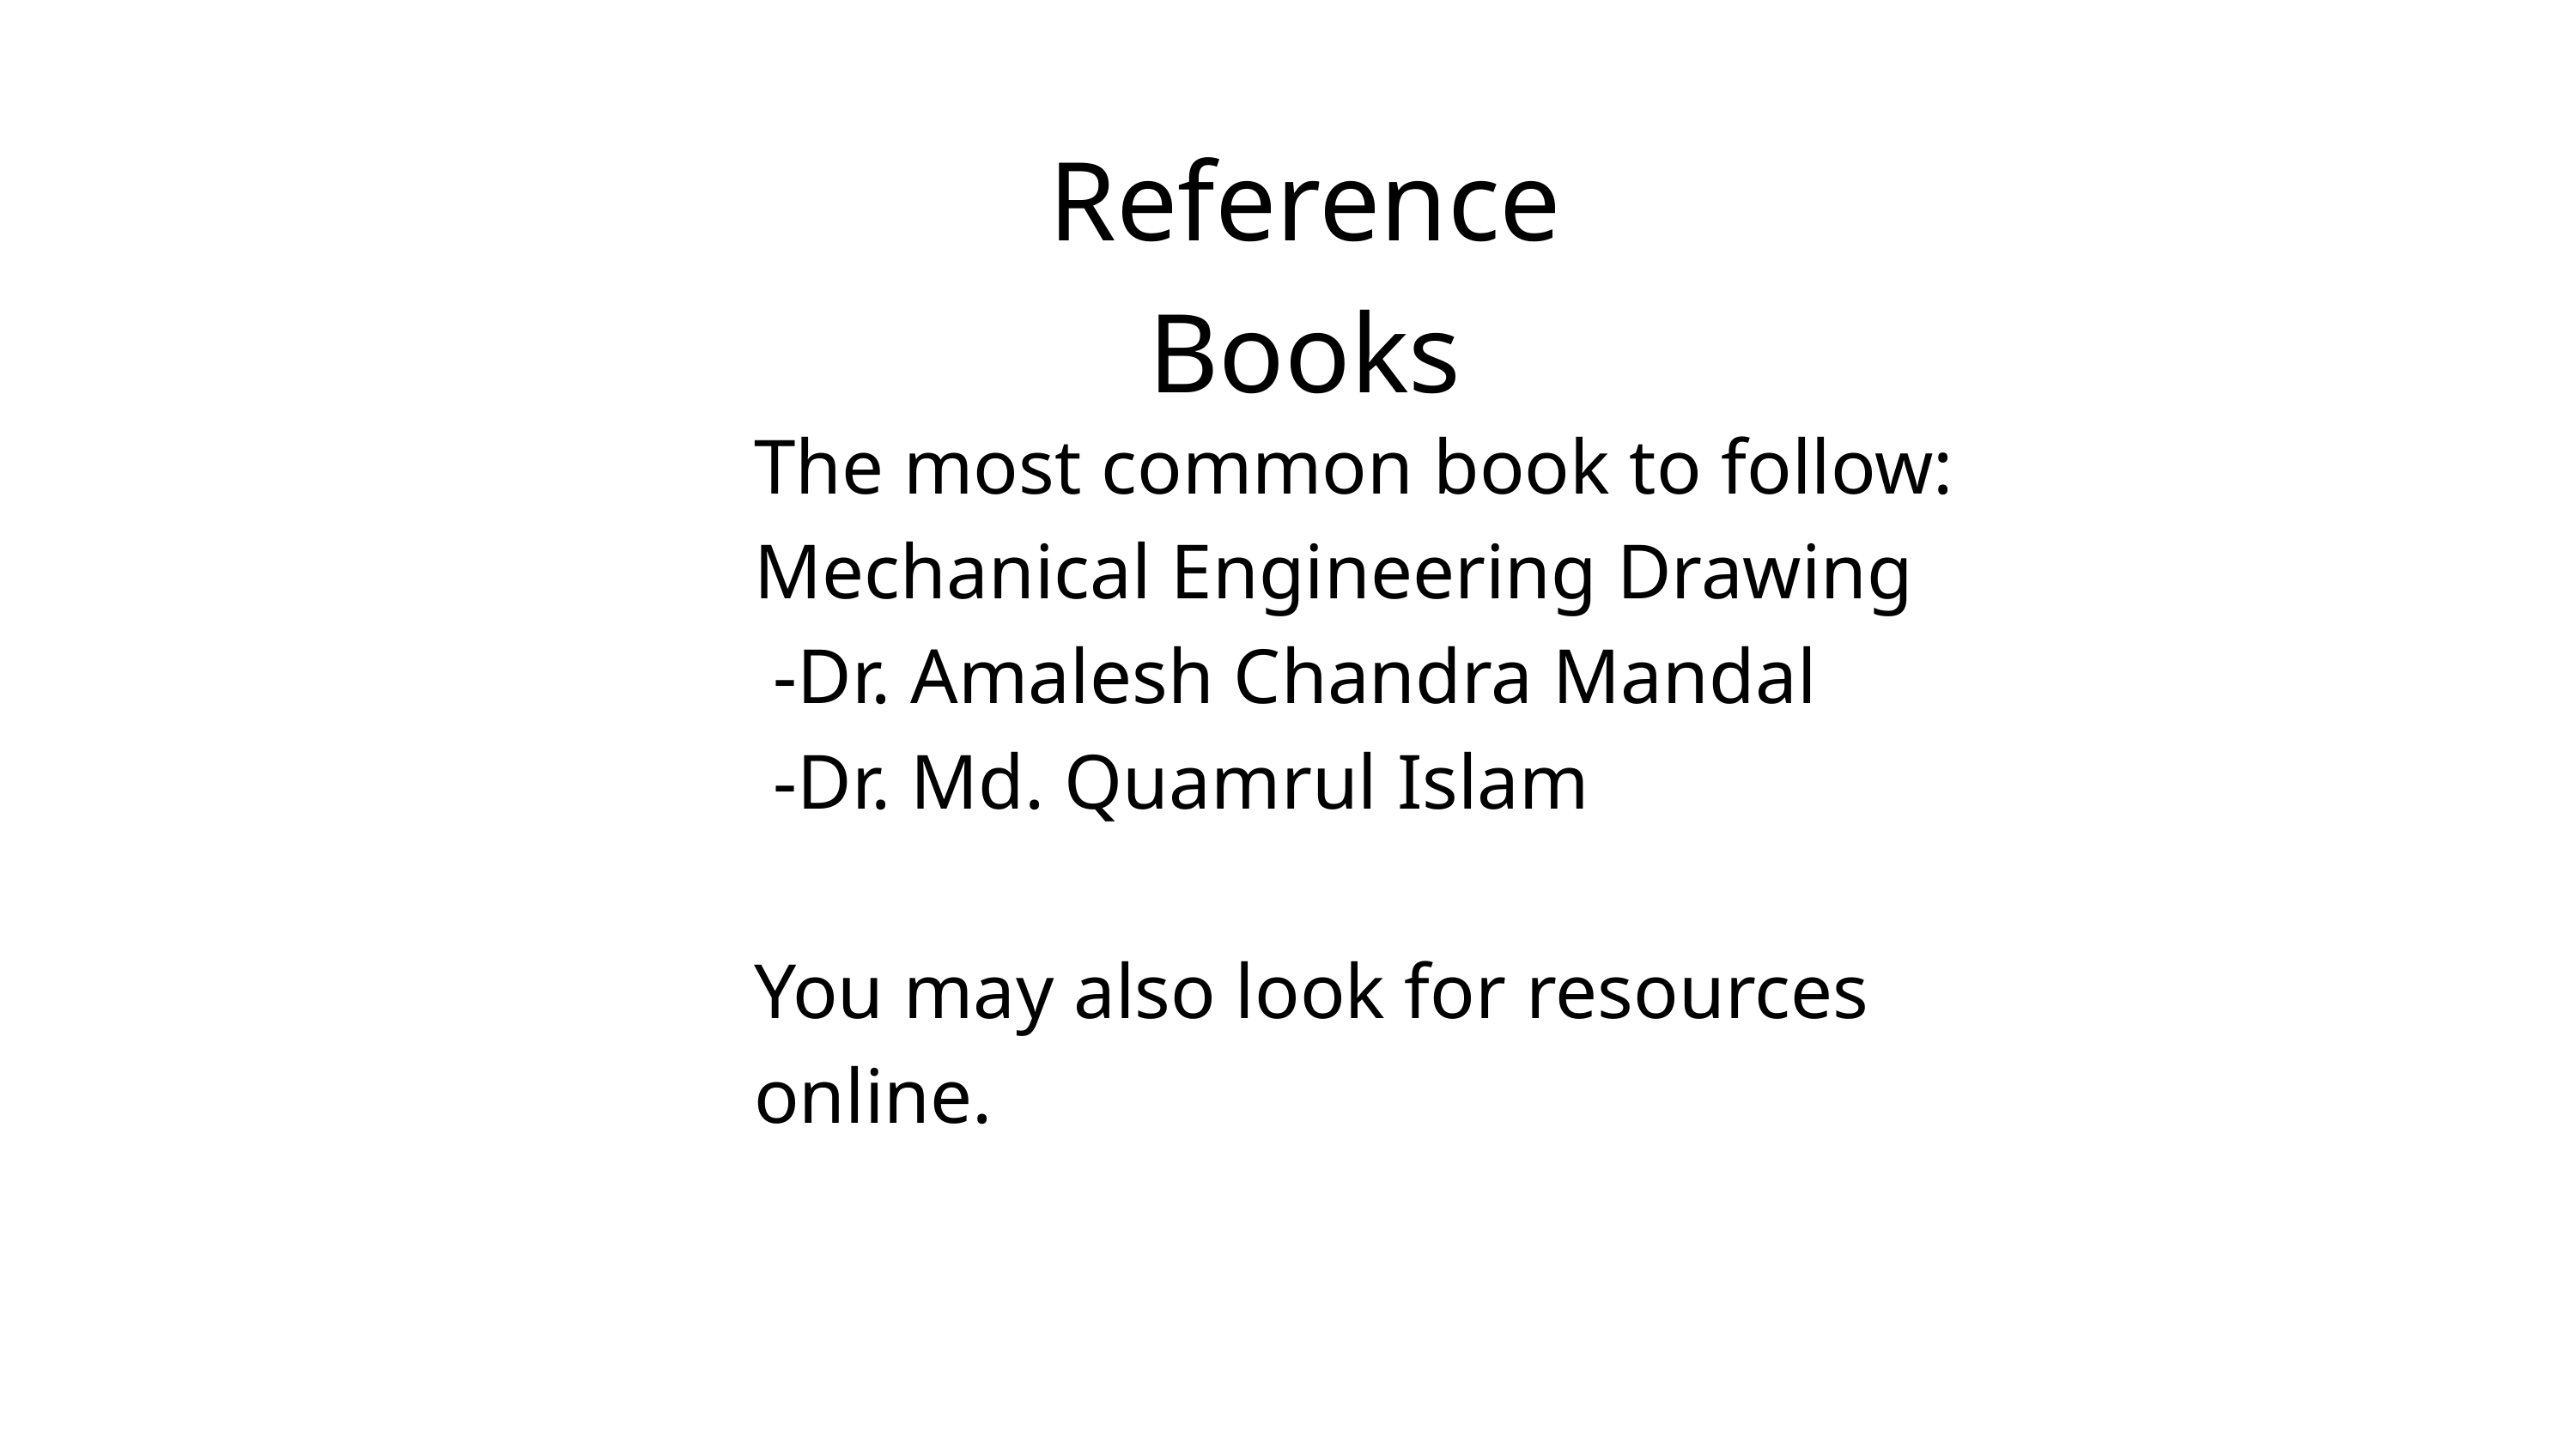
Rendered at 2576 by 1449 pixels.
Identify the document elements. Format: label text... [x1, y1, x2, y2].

text_box Reference Books [935, 110, 1675, 415]
text_box The most common book to follow: Mechanical Engineering Drawing -Dr. Amalesh Chandra Mandal -Dr. Md. Quamrul Islam You may also look for resources online. [754, 404, 2034, 1244]
